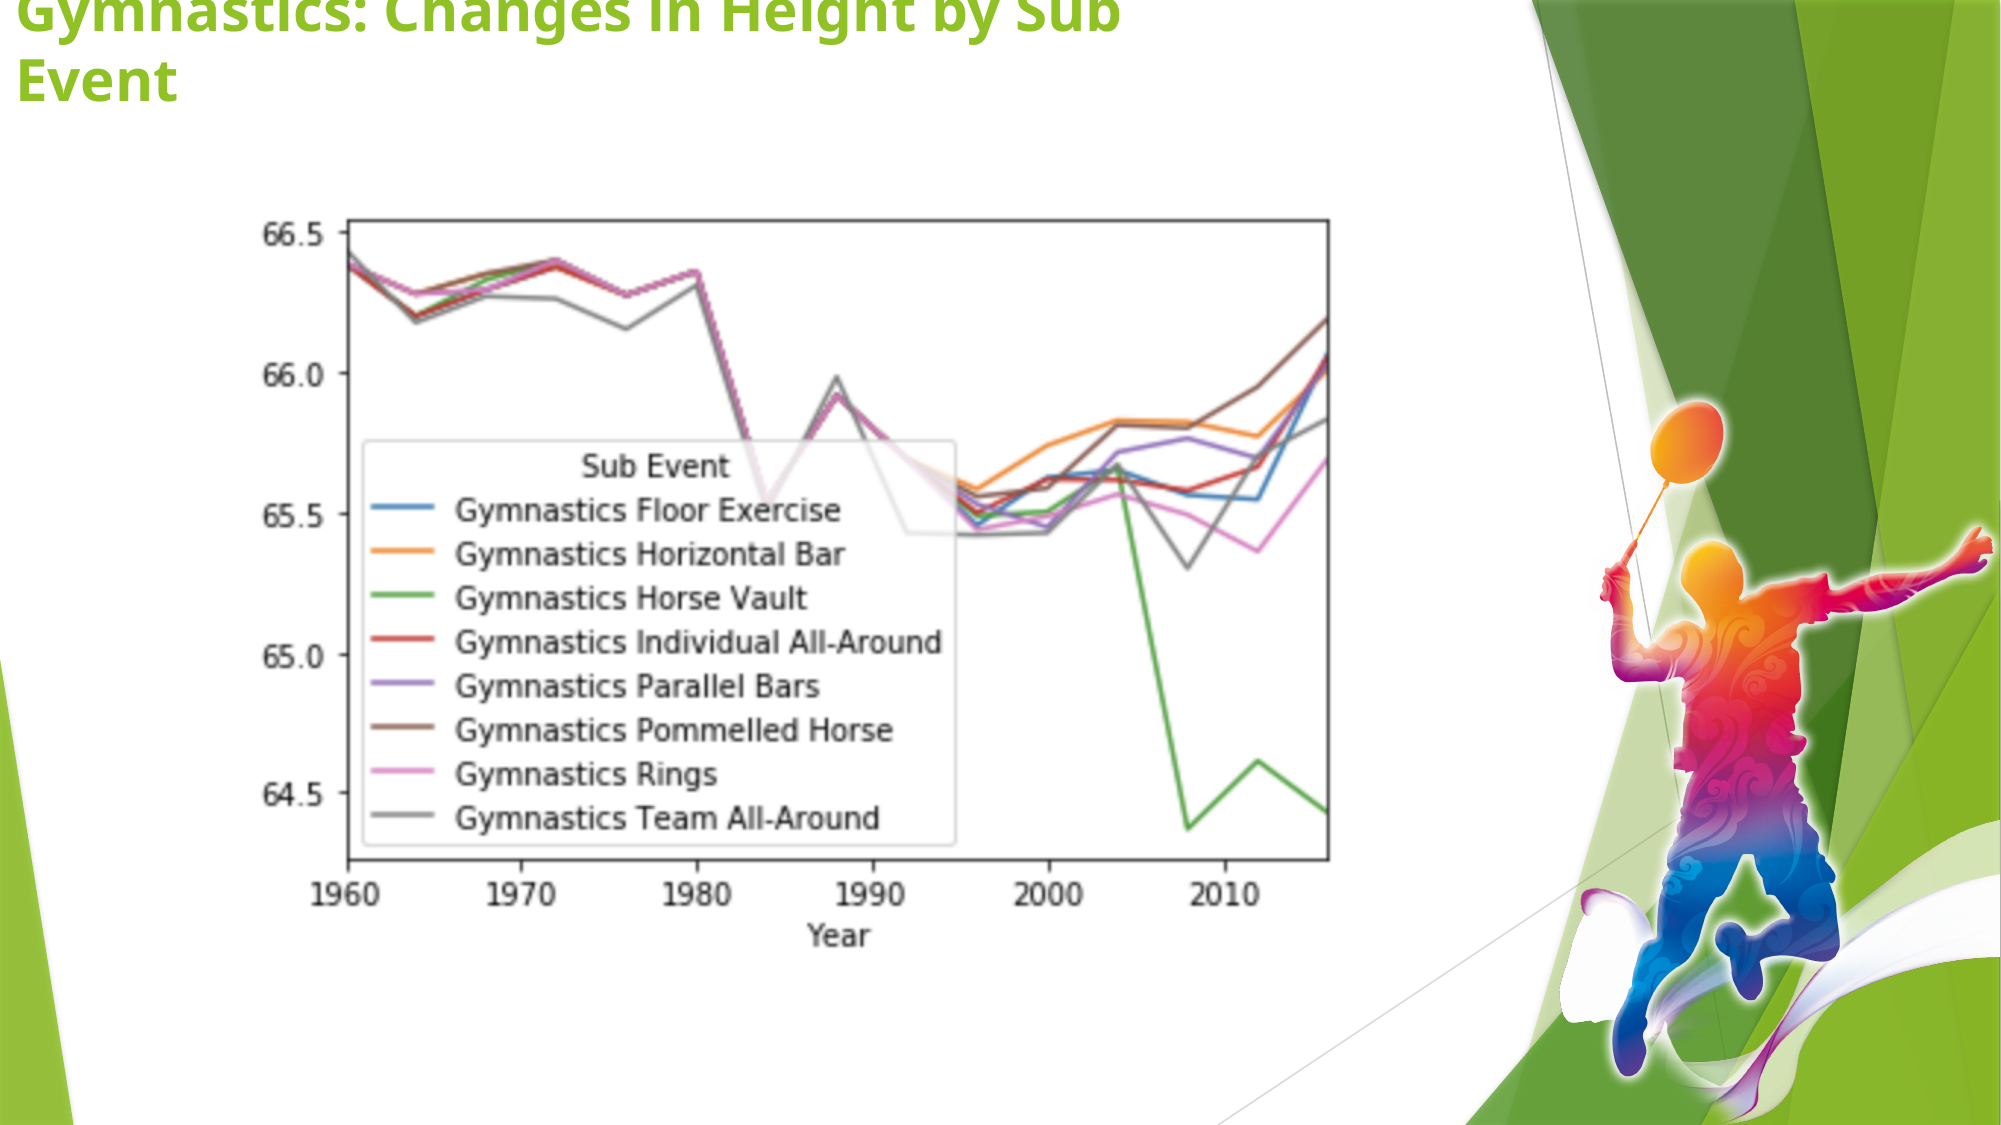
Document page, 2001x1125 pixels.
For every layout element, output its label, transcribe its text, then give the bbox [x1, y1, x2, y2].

picture [170, 192, 2000, 1125]
title Gymnastics: Changes in Height by Sub Event [0, 14, 1274, 121]
